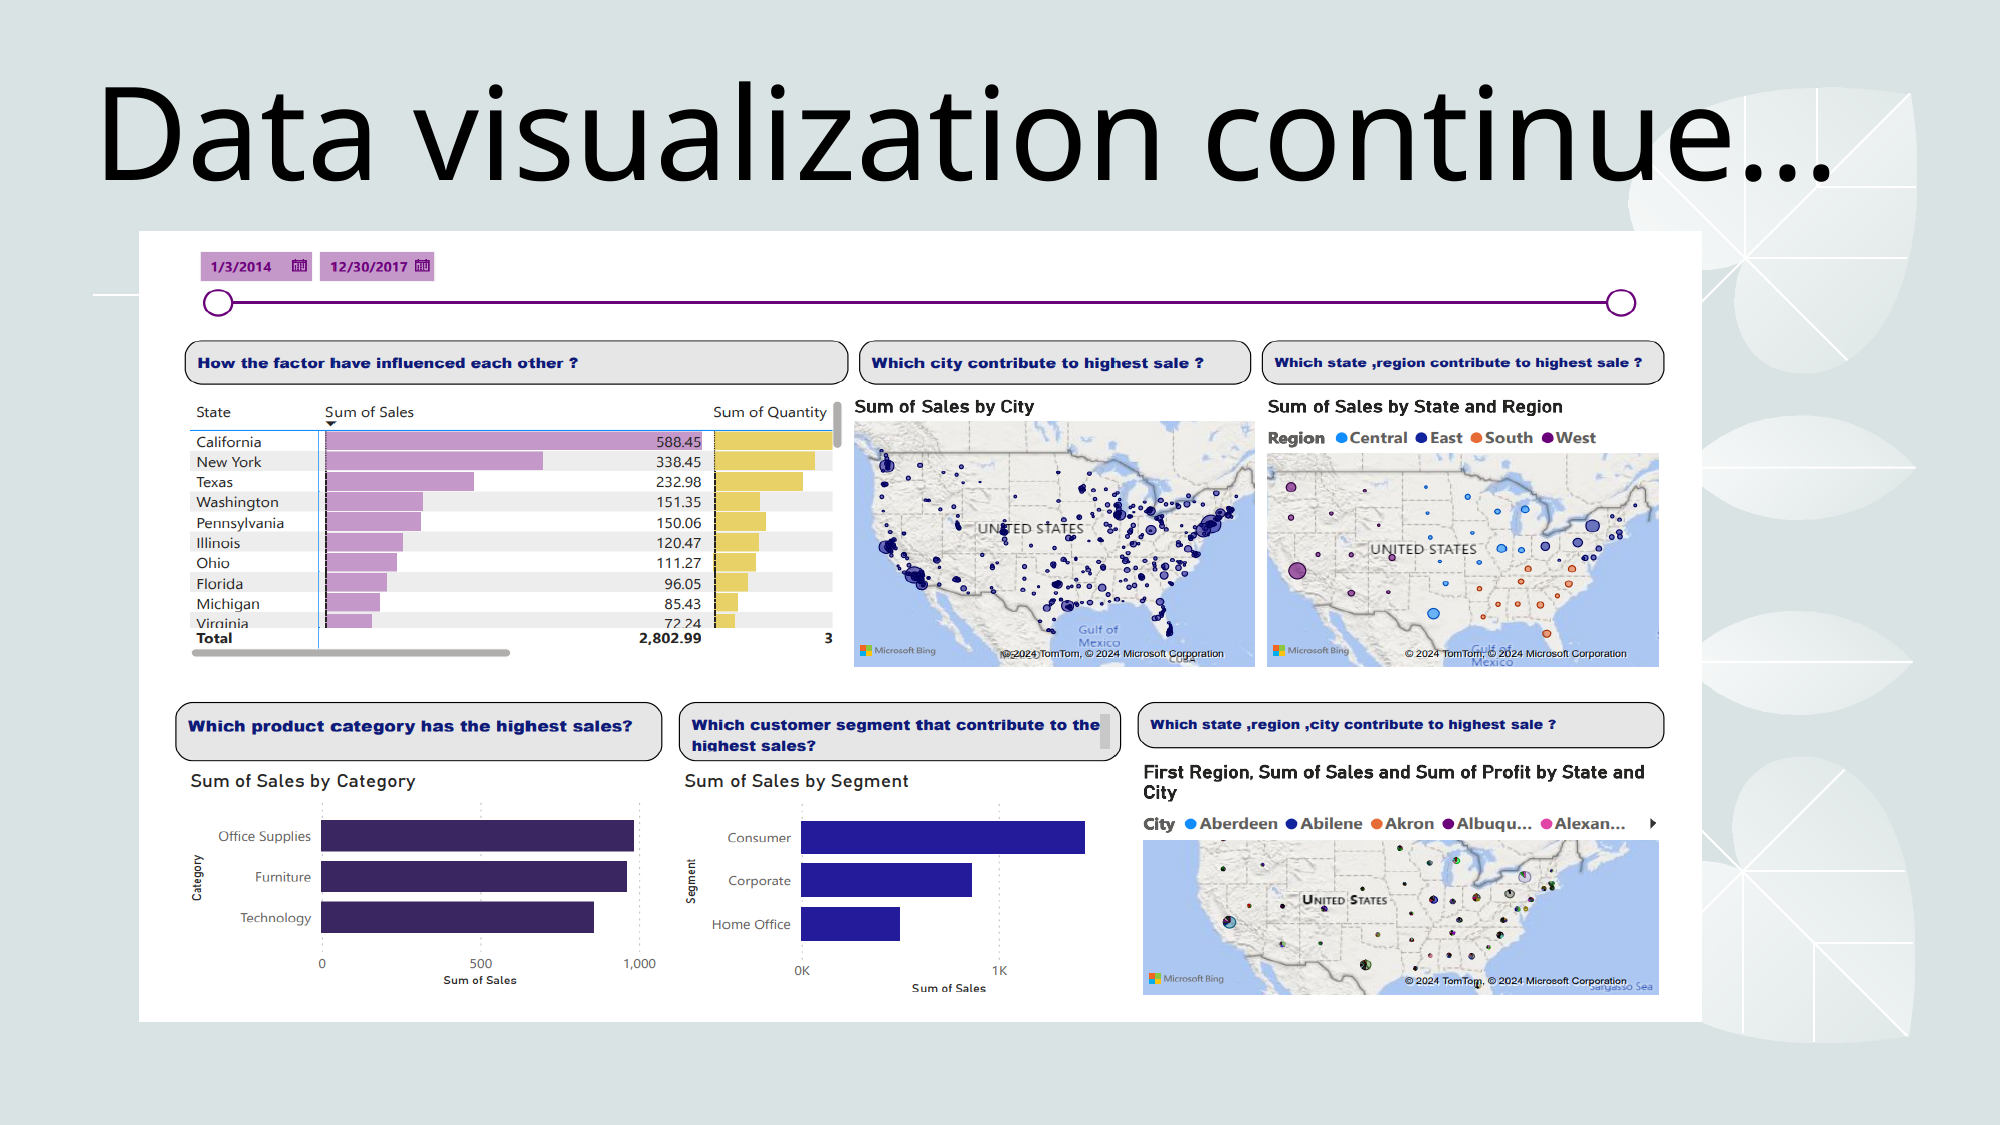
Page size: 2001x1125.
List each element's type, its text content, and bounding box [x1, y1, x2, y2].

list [139, 231, 1703, 1023]
title Data visualization continue… [93, 24, 1857, 298]
